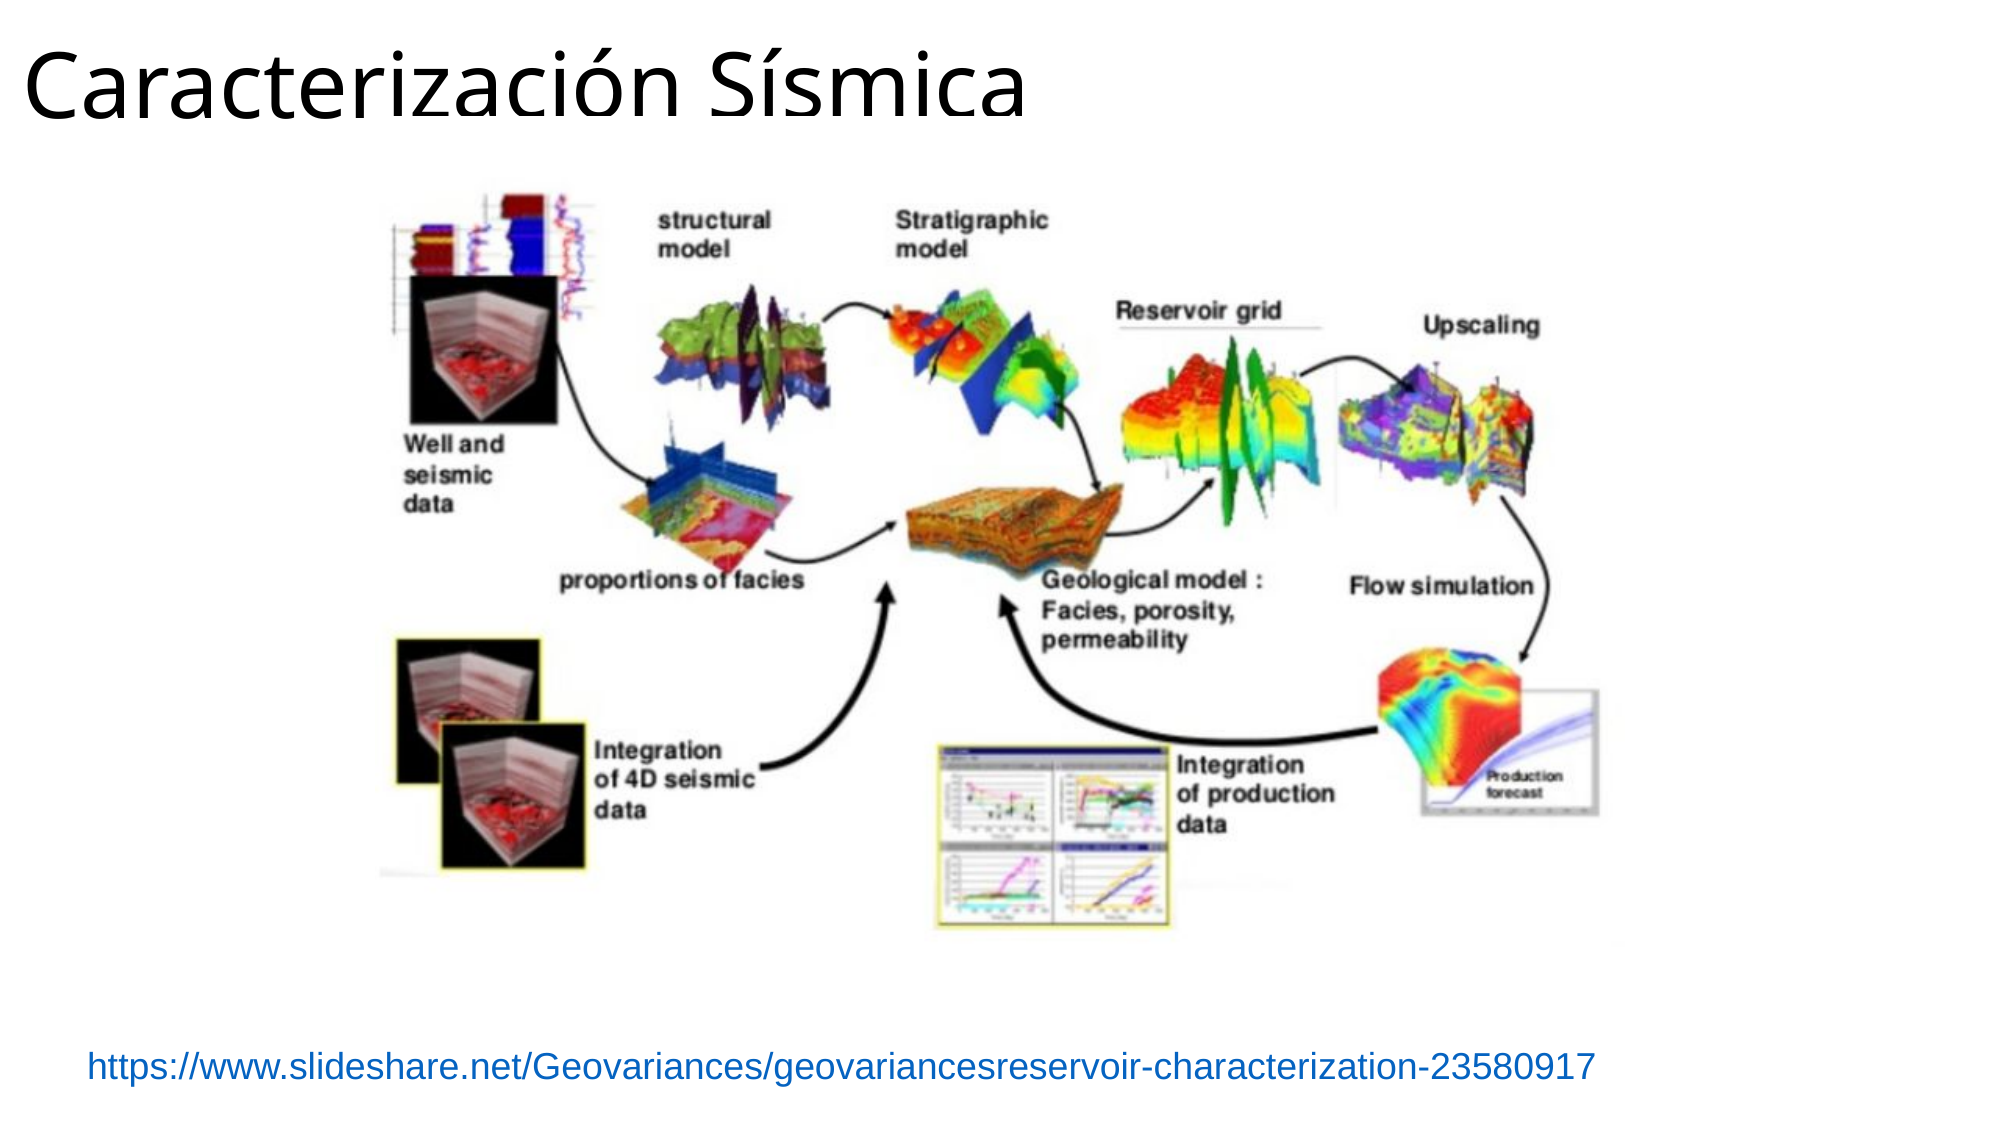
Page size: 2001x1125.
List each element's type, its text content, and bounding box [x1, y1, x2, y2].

title Caracterización Sísmica [7, 29, 1733, 149]
picture [374, 116, 1625, 1009]
text_box https://www.slideshare.net/Geovariances/geovariancesreservoir-characterization-23580917 [72, 1034, 1928, 1095]
